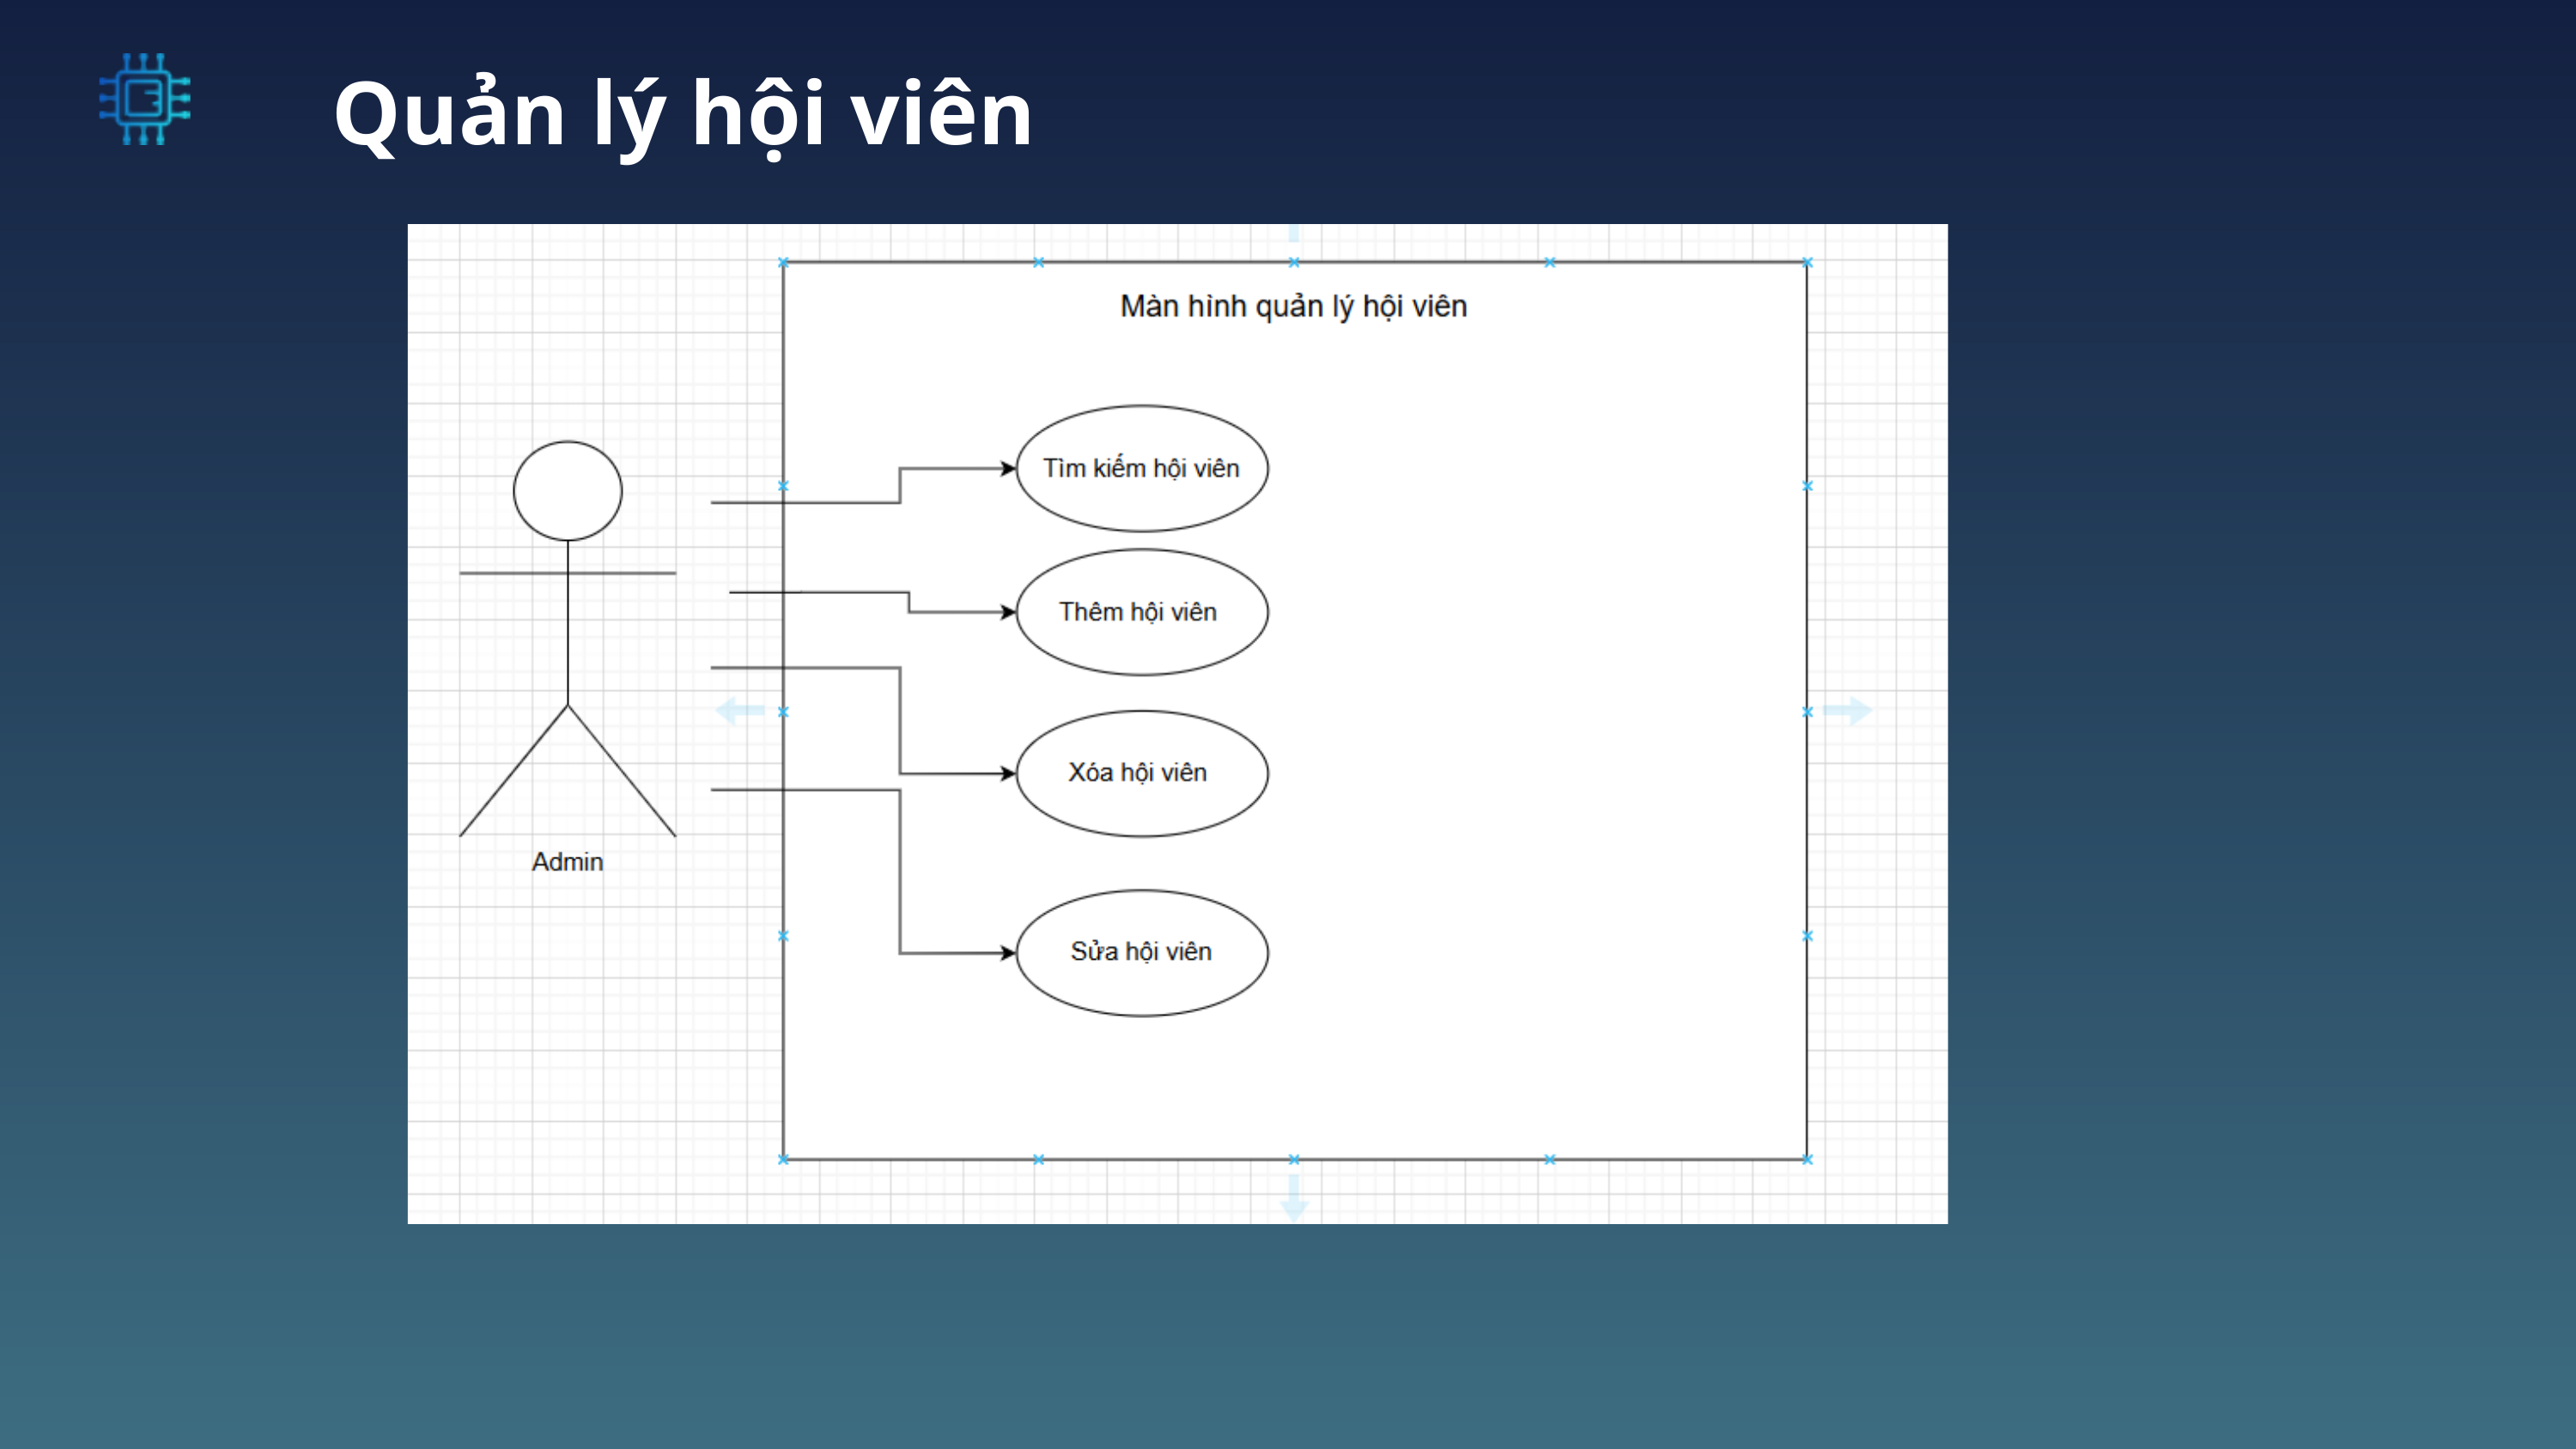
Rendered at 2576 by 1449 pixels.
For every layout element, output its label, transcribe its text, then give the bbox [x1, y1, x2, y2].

text_box [99, 53, 190, 145]
text_box Quản lý hội viên [190, 40, 1178, 163]
text_box [407, 224, 1948, 1224]
